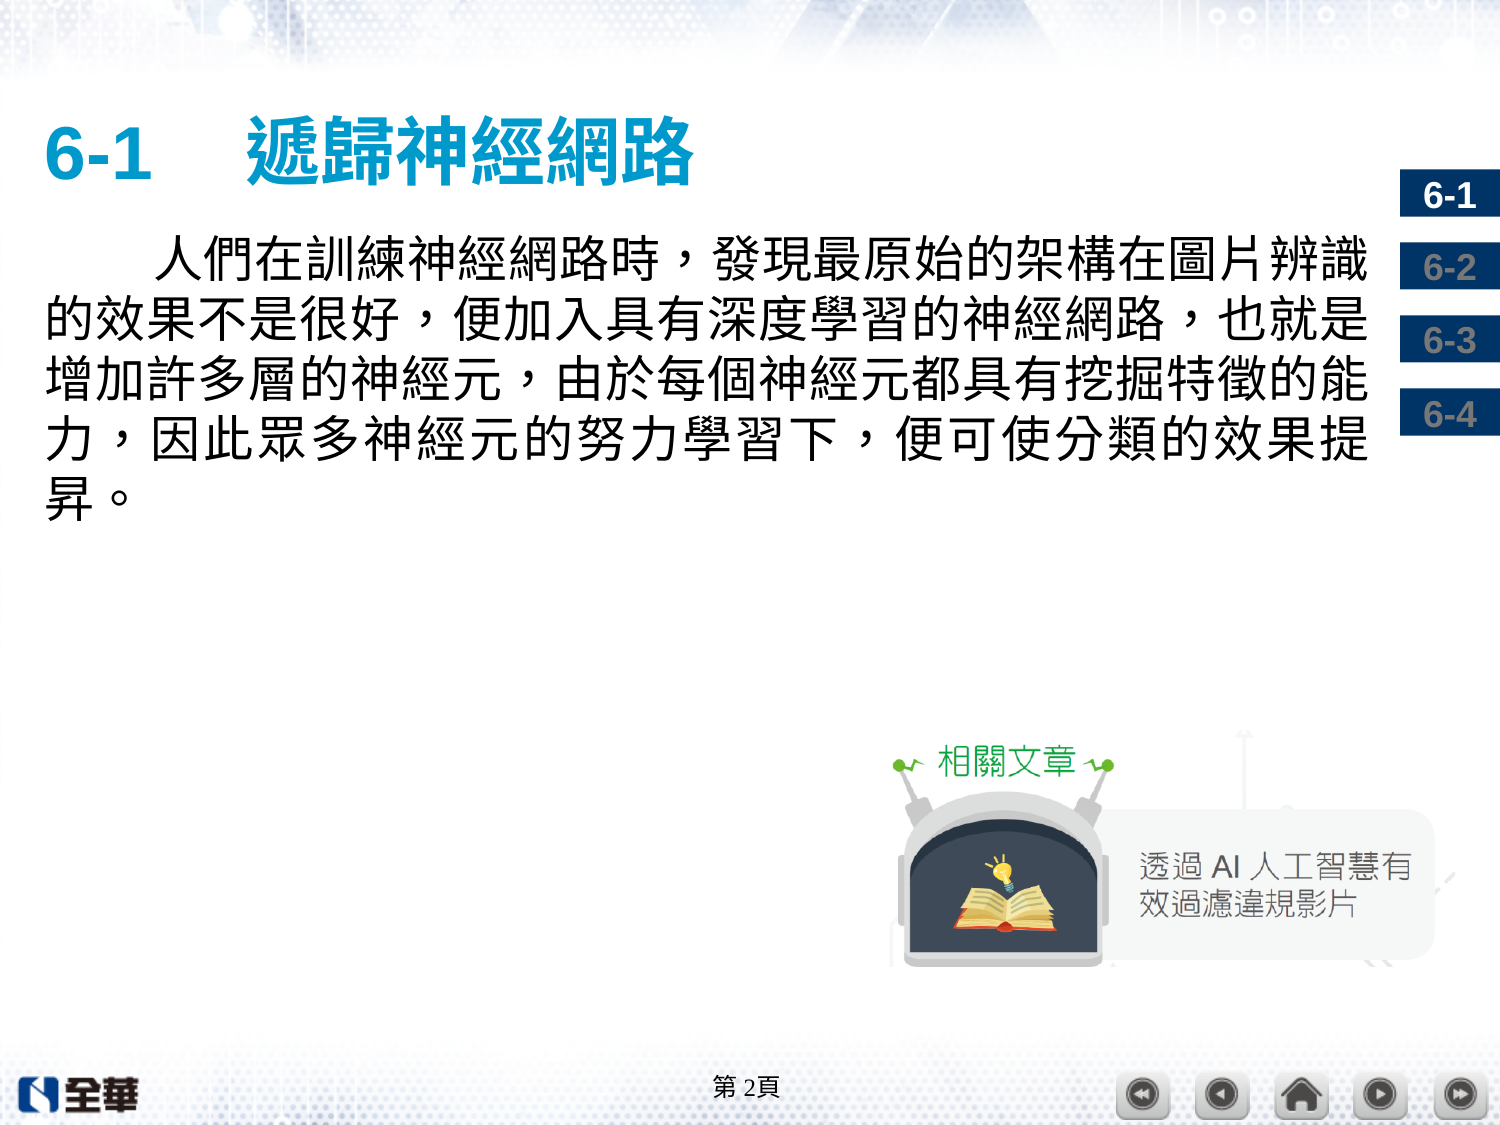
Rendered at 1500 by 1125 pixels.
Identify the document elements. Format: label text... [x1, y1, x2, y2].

list 人們在訓練神經網路時，發現最原始的架構在圖片辨識的效果不是很好，便加入具有深度學習的神經網路，也就是增加許多層的神經元，由於每個神經元都具有挖掘特徵的能力，因此眾多神經元的努力學習下，便可使分類的效果提昇。 [29, 219, 1386, 1048]
title 6-1 遞歸神經網路 [29, 89, 1386, 209]
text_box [874, 729, 1463, 967]
picture [0, 0, 1500, 1125]
